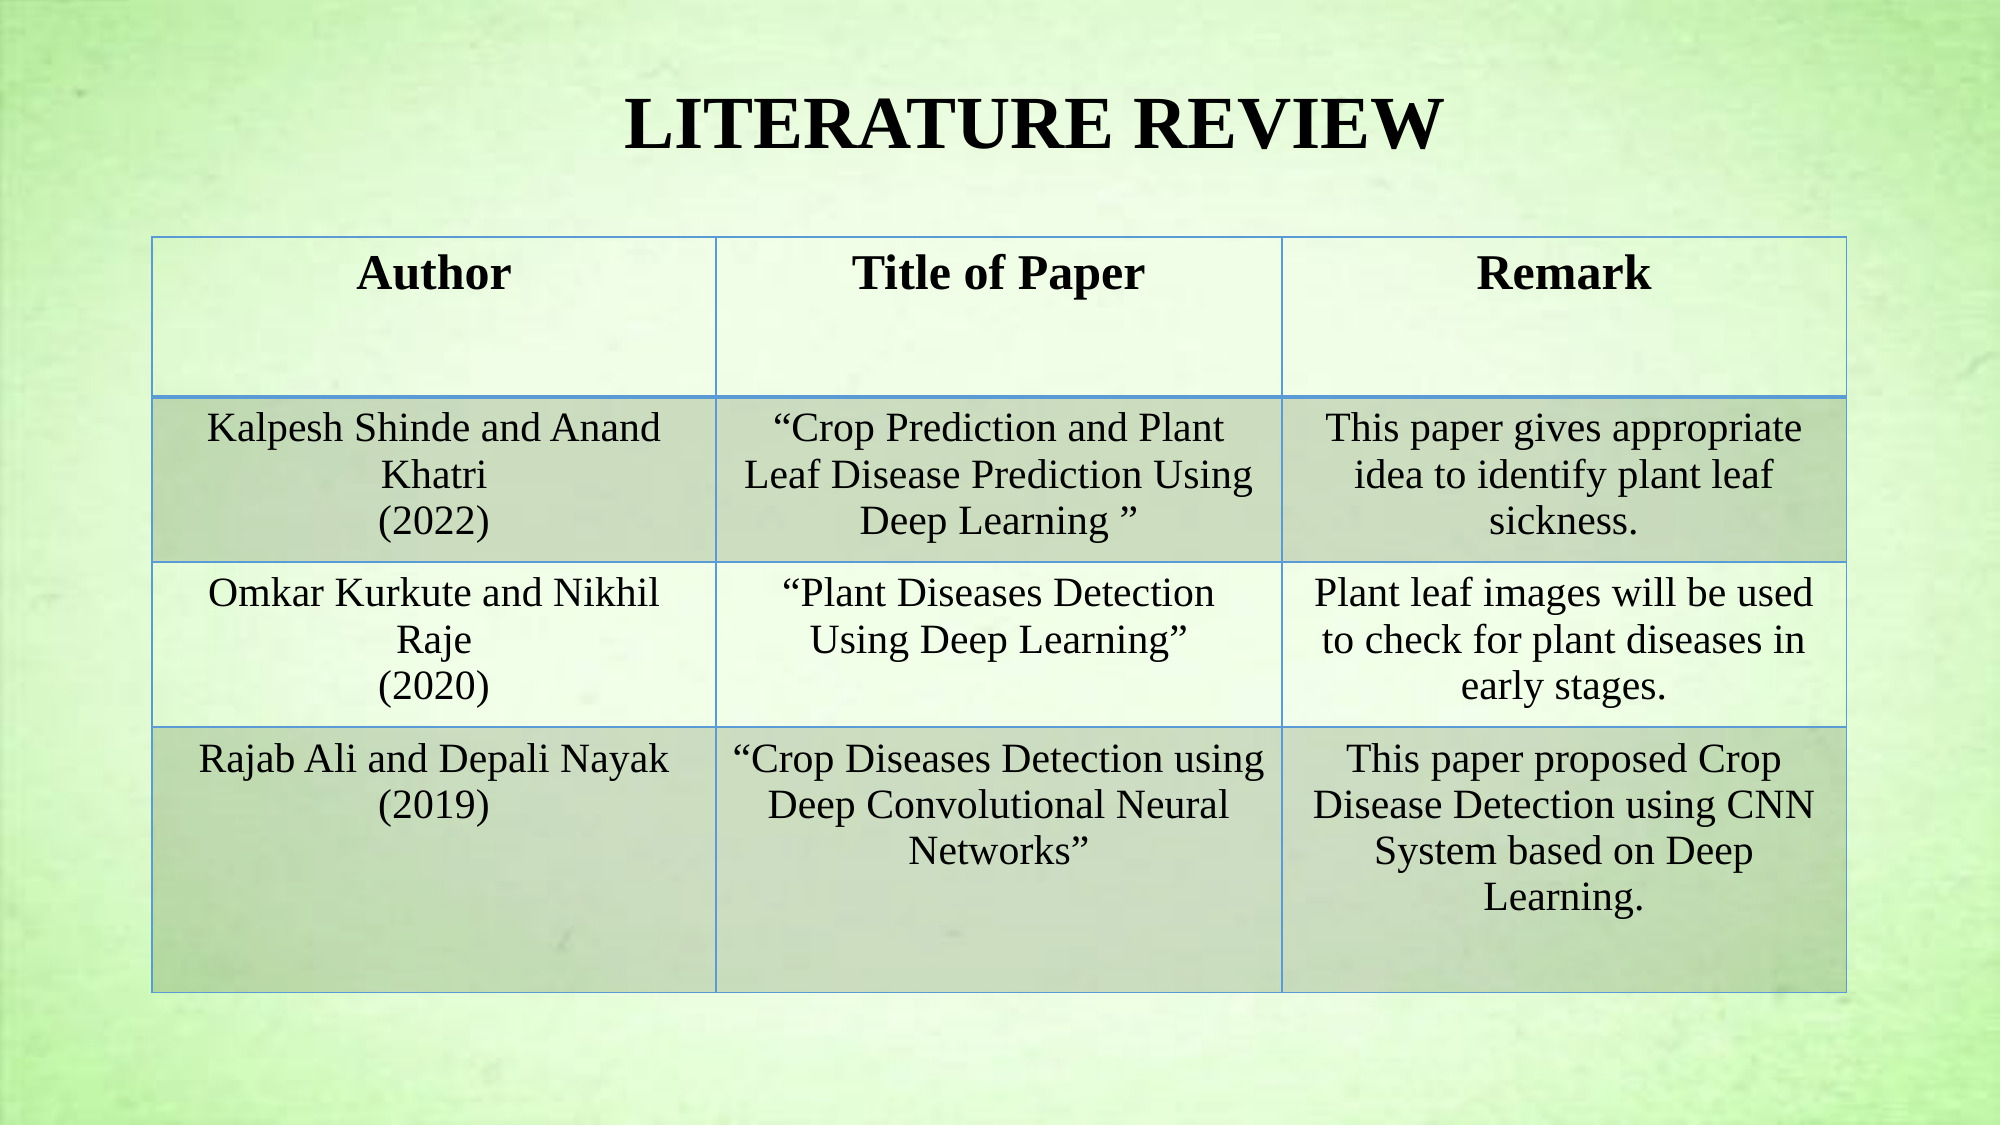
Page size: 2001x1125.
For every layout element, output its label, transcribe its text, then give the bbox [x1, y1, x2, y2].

table_cell This paper gives appropriate idea to identify plant leaf sickness. [1283, 399, 1846, 561]
table_header Author [153, 238, 715, 395]
table_cell “Plant Diseases Detection Using Deep Learning” [717, 563, 1281, 726]
table_cell This paper proposed Crop Disease Detection using CNN System based on Deep Learning. [1283, 728, 1846, 992]
table_cell Rajab Ali and Depali Nayak (2019) [153, 728, 715, 992]
table_header Title of Paper [717, 238, 1281, 395]
table_cell “Crop Prediction and Plant Leaf Disease Prediction Using Deep Learning ” [717, 399, 1281, 561]
table_cell Omkar Kurkute and Nikhil Raje (2020) [153, 563, 715, 726]
table_cell “Crop Diseases Detection using Deep Convolutional Neural Networks” [717, 728, 1281, 992]
text_box LITERATURE REVIEW [399, 65, 1673, 171]
table_cell Plant leaf images will be used to check for plant diseases in early stages. [1283, 563, 1846, 726]
table_cell Kalpesh Shinde and Anand Khatri (2022) [153, 399, 715, 561]
table_header Remark [1283, 238, 1846, 395]
picture [0, 0, 2001, 1125]
